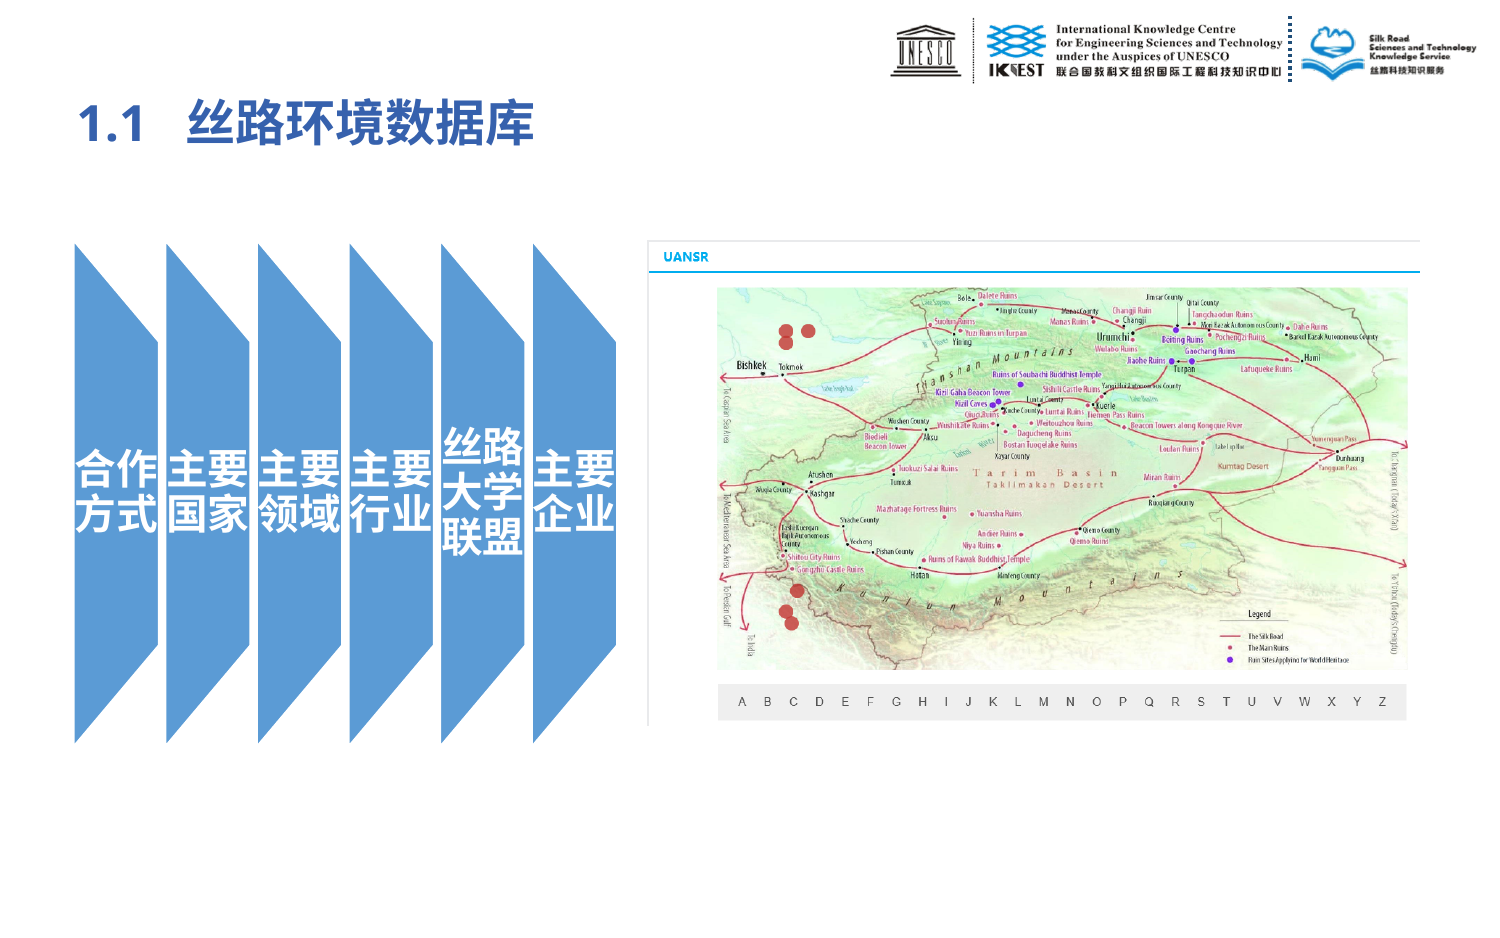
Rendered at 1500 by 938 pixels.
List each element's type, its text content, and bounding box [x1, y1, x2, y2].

text_box 1.1 丝路环境数据库 [61, 90, 1174, 155]
picture [880, 8, 1490, 88]
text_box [73, 240, 618, 747]
picture [647, 240, 1420, 726]
